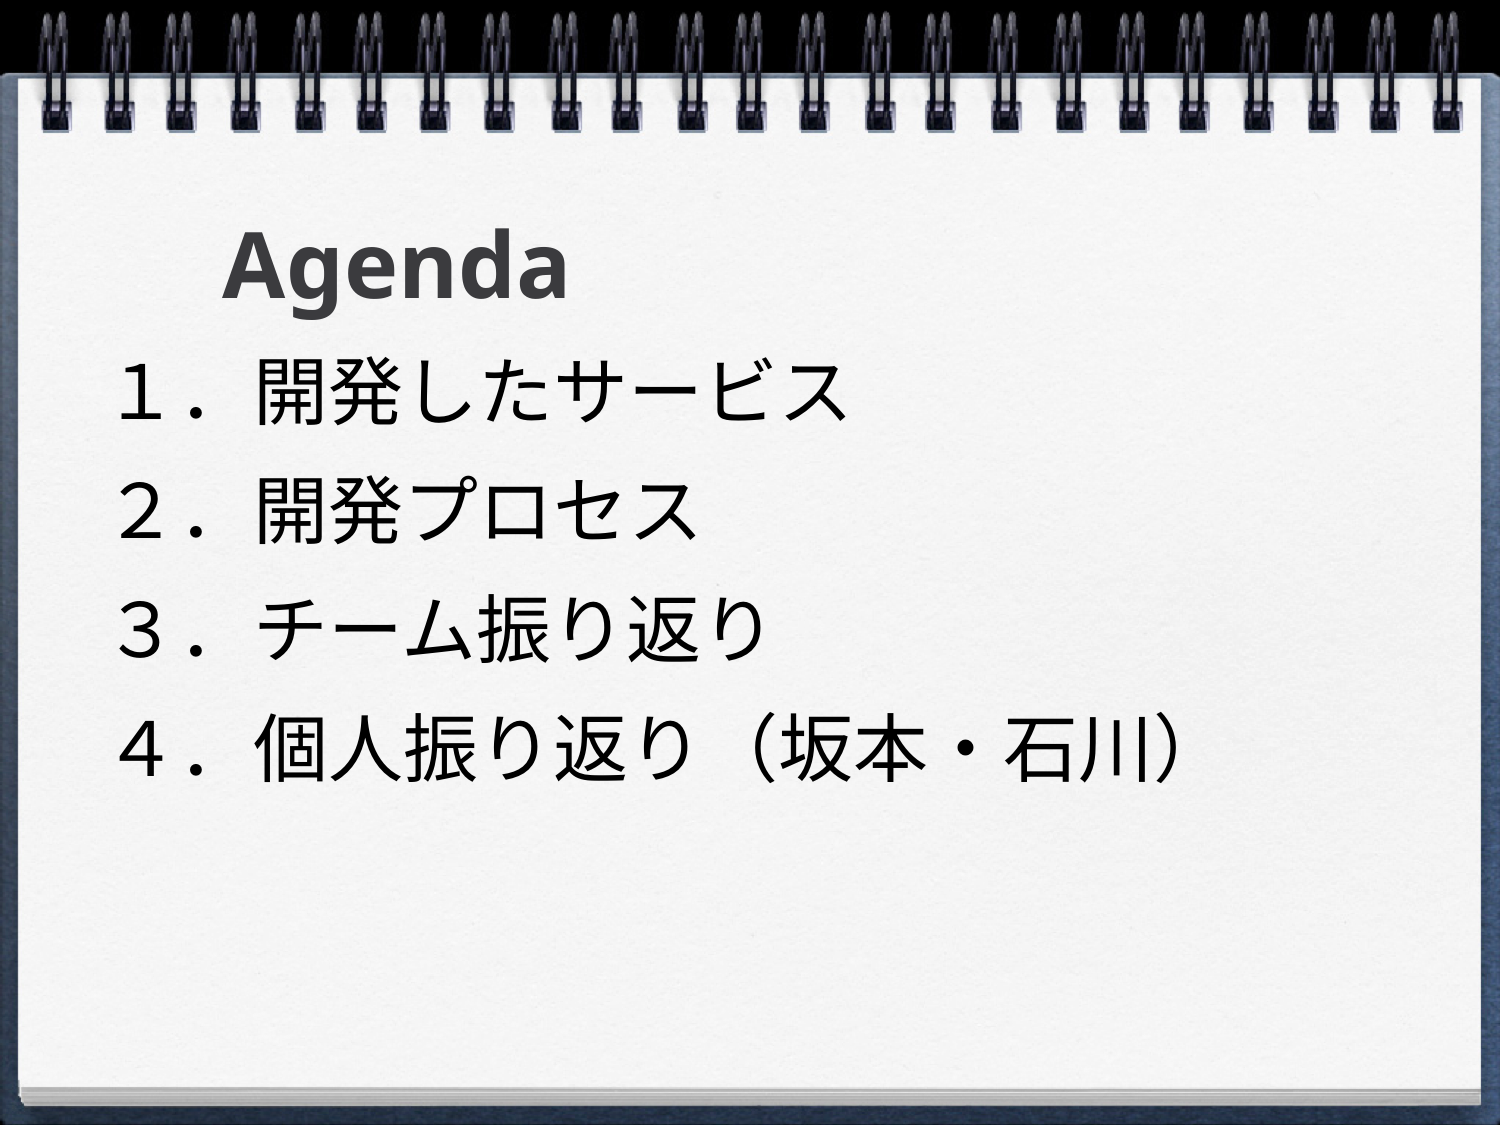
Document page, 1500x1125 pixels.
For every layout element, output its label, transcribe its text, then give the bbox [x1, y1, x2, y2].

title Agenda [216, 162, 1286, 338]
text_box １．開発したサービス ２．開発プロセス ３．チーム振り返り ４．個人振り返り（坂本・石川） [76, 338, 1427, 1065]
picture [0, 0, 1500, 1125]
